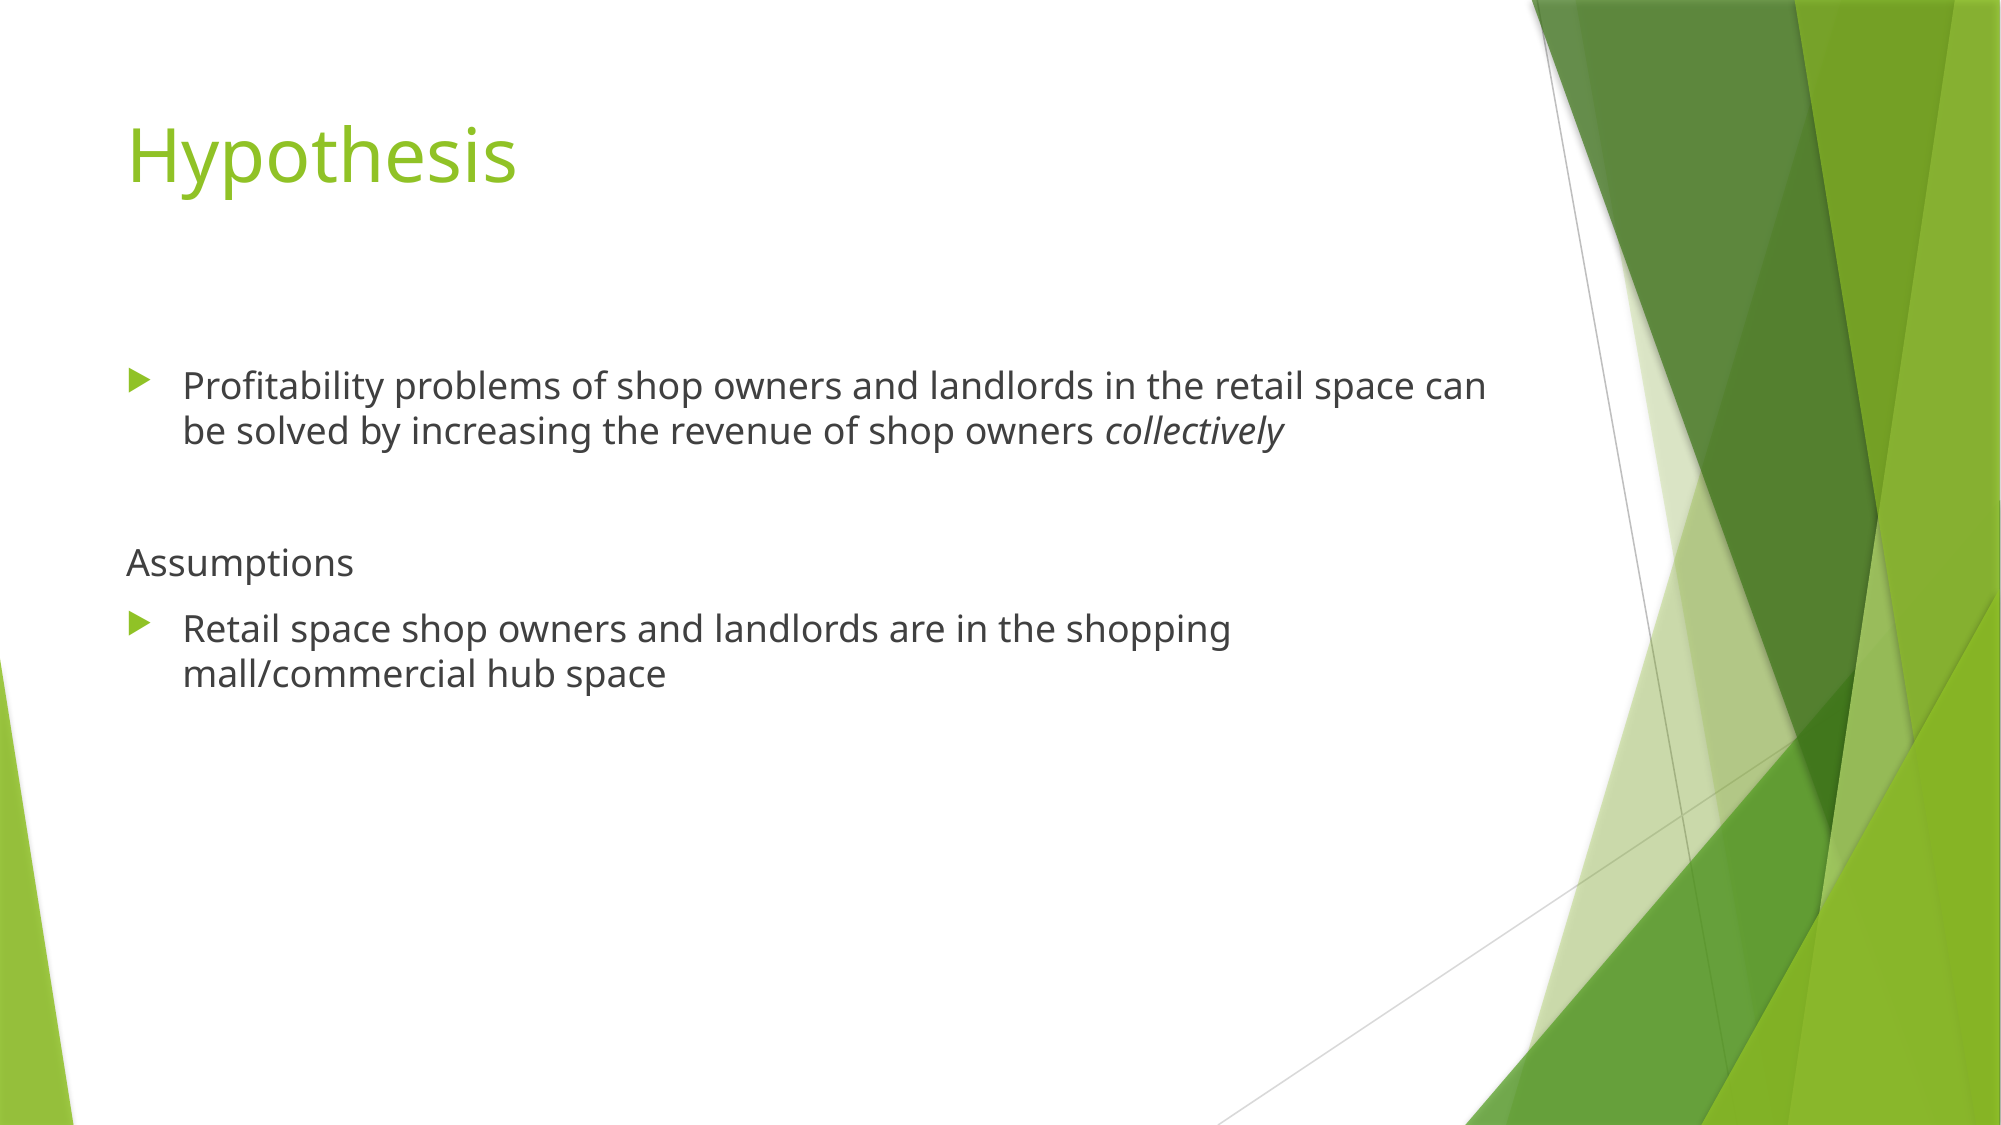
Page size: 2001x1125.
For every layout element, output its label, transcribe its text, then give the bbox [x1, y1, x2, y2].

title Hypothesis [111, 99, 1522, 317]
list Profitability problems of shop owners and landlords in the retail space can be solved by increasing the revenue of shop owners collectively Assumptions Retail space shop owners and landlords are in the shopping mall/commercial hub space [111, 354, 1522, 992]
